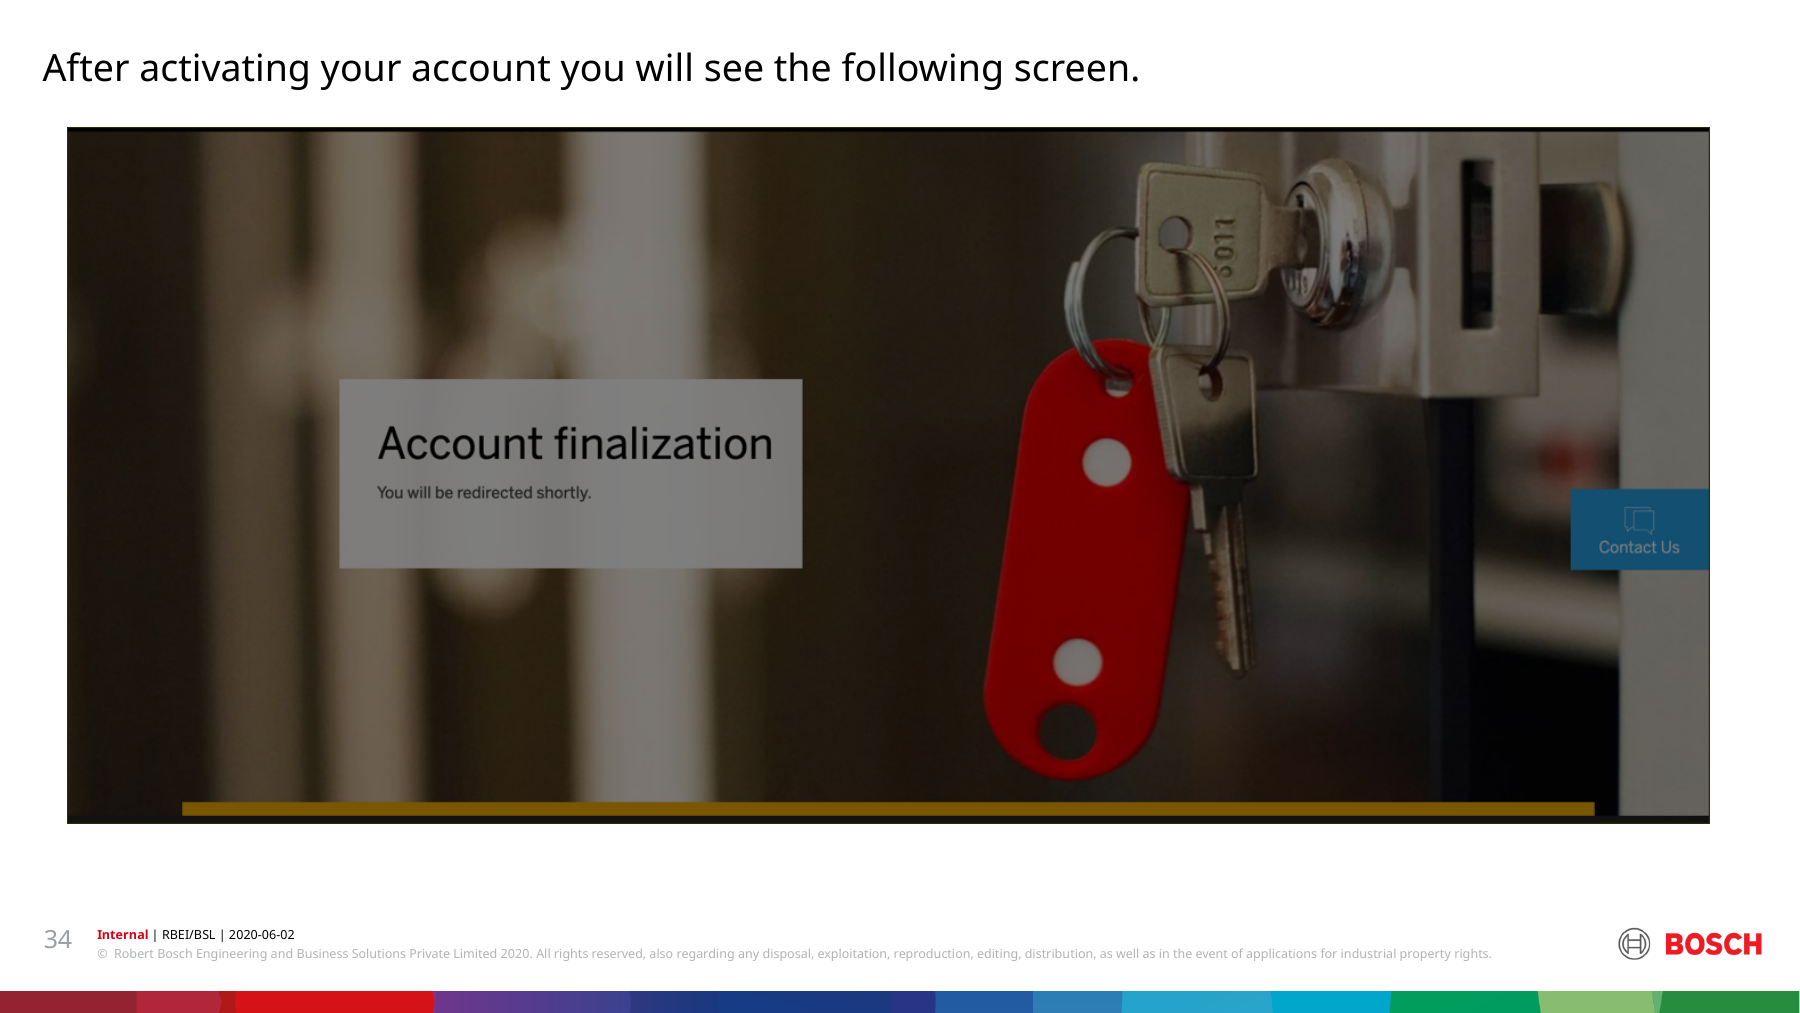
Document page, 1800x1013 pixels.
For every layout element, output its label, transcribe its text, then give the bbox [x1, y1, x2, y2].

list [67, 127, 1710, 824]
picture [1390, 896, 1800, 1013]
picture [0, 905, 1272, 1013]
title After activating your account you will see the following screen. [42, 49, 1757, 114]
slide_number 34 [43, 923, 92, 991]
